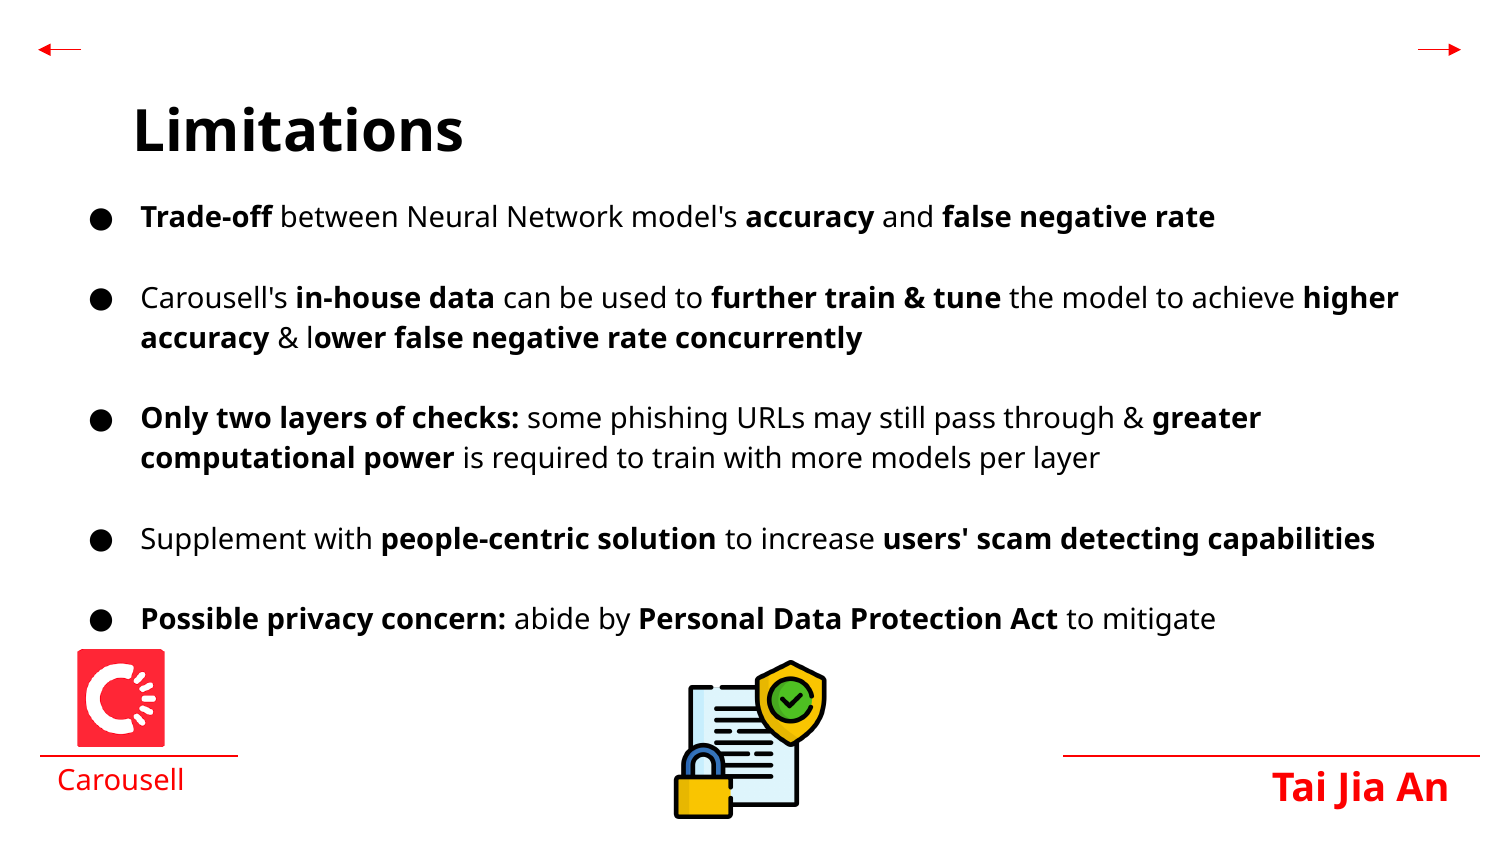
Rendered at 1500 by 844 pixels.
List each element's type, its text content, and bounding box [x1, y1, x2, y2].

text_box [37, 649, 204, 809]
title Limitations [116, 78, 1259, 173]
picture [670, 660, 830, 819]
subtitle Trade-off between Neural Network model's accuracy and false negative rate Carousell's in-house data can be used to further train & tune the model to achieve higher accuracy & lower false negative rate concurrently Only two layers of checks: some phishing URLs may still pass through & greater computational power is required to train with more models per layer Supplement with people-centric solution to increase users' scam detecting capabilities Possible privacy concern: abide by Personal Data Protection Act to mitigate [50, 359, 1450, 485]
title Tai Jia An [1250, 764, 1472, 810]
